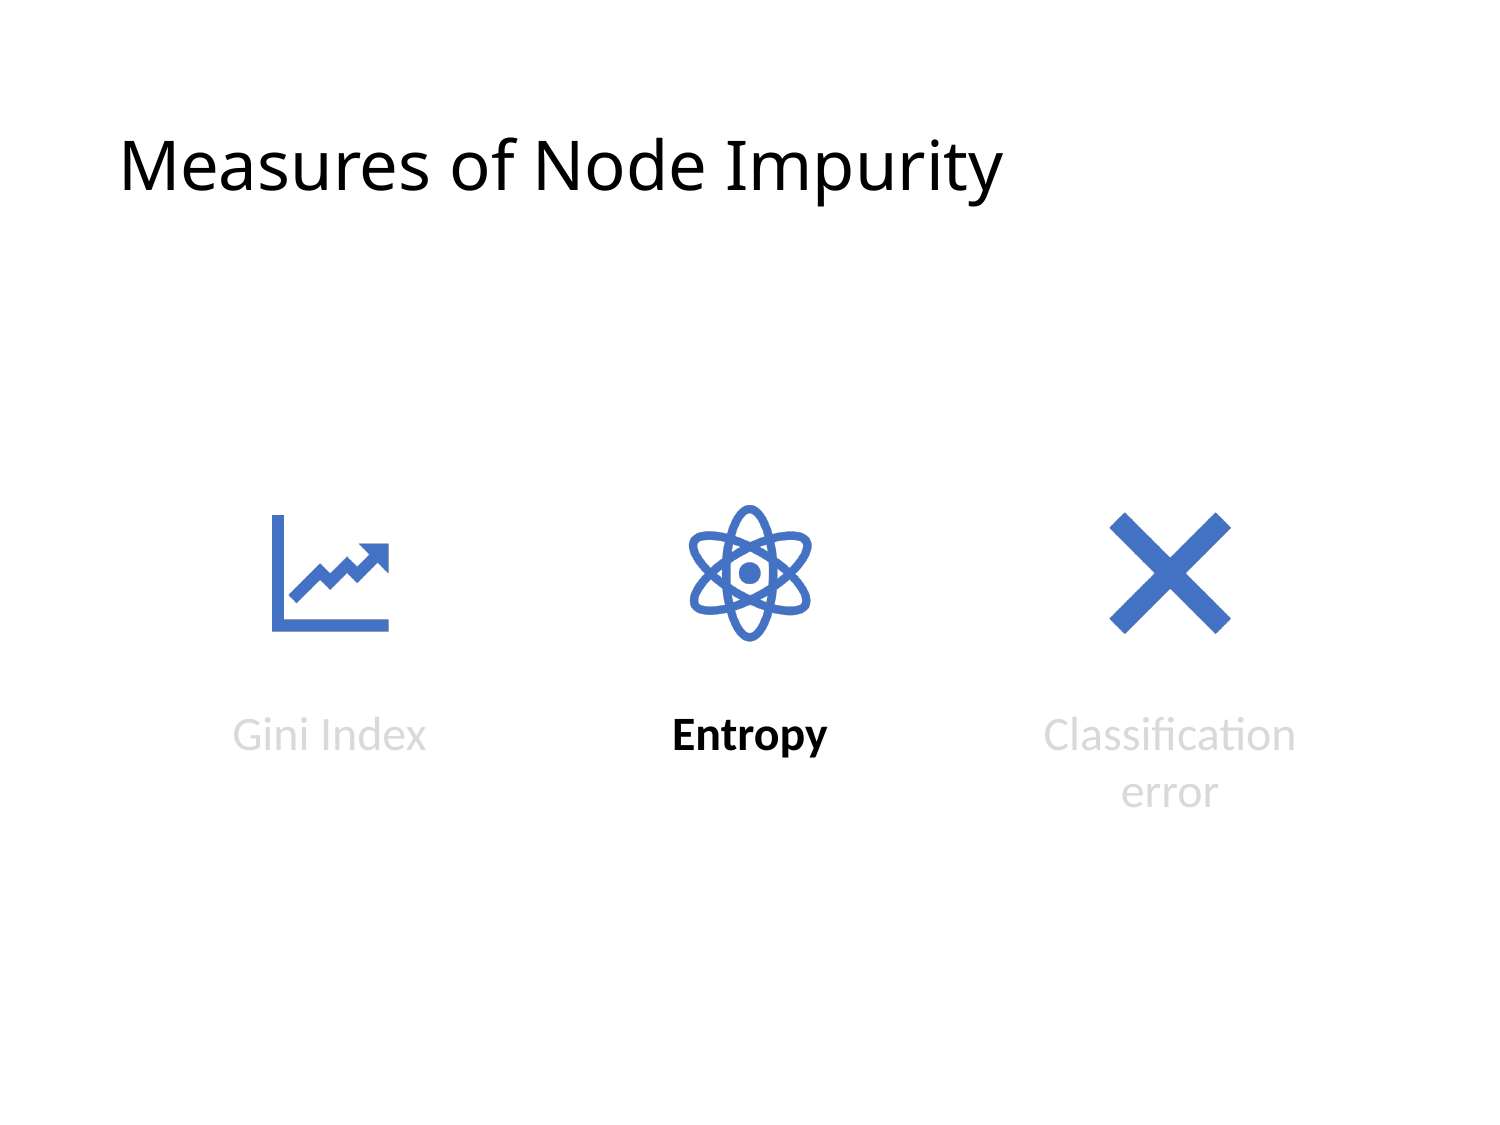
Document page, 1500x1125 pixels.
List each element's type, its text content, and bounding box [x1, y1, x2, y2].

title Measures of Node Impurity [103, 59, 1397, 278]
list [103, 299, 1397, 1014]
